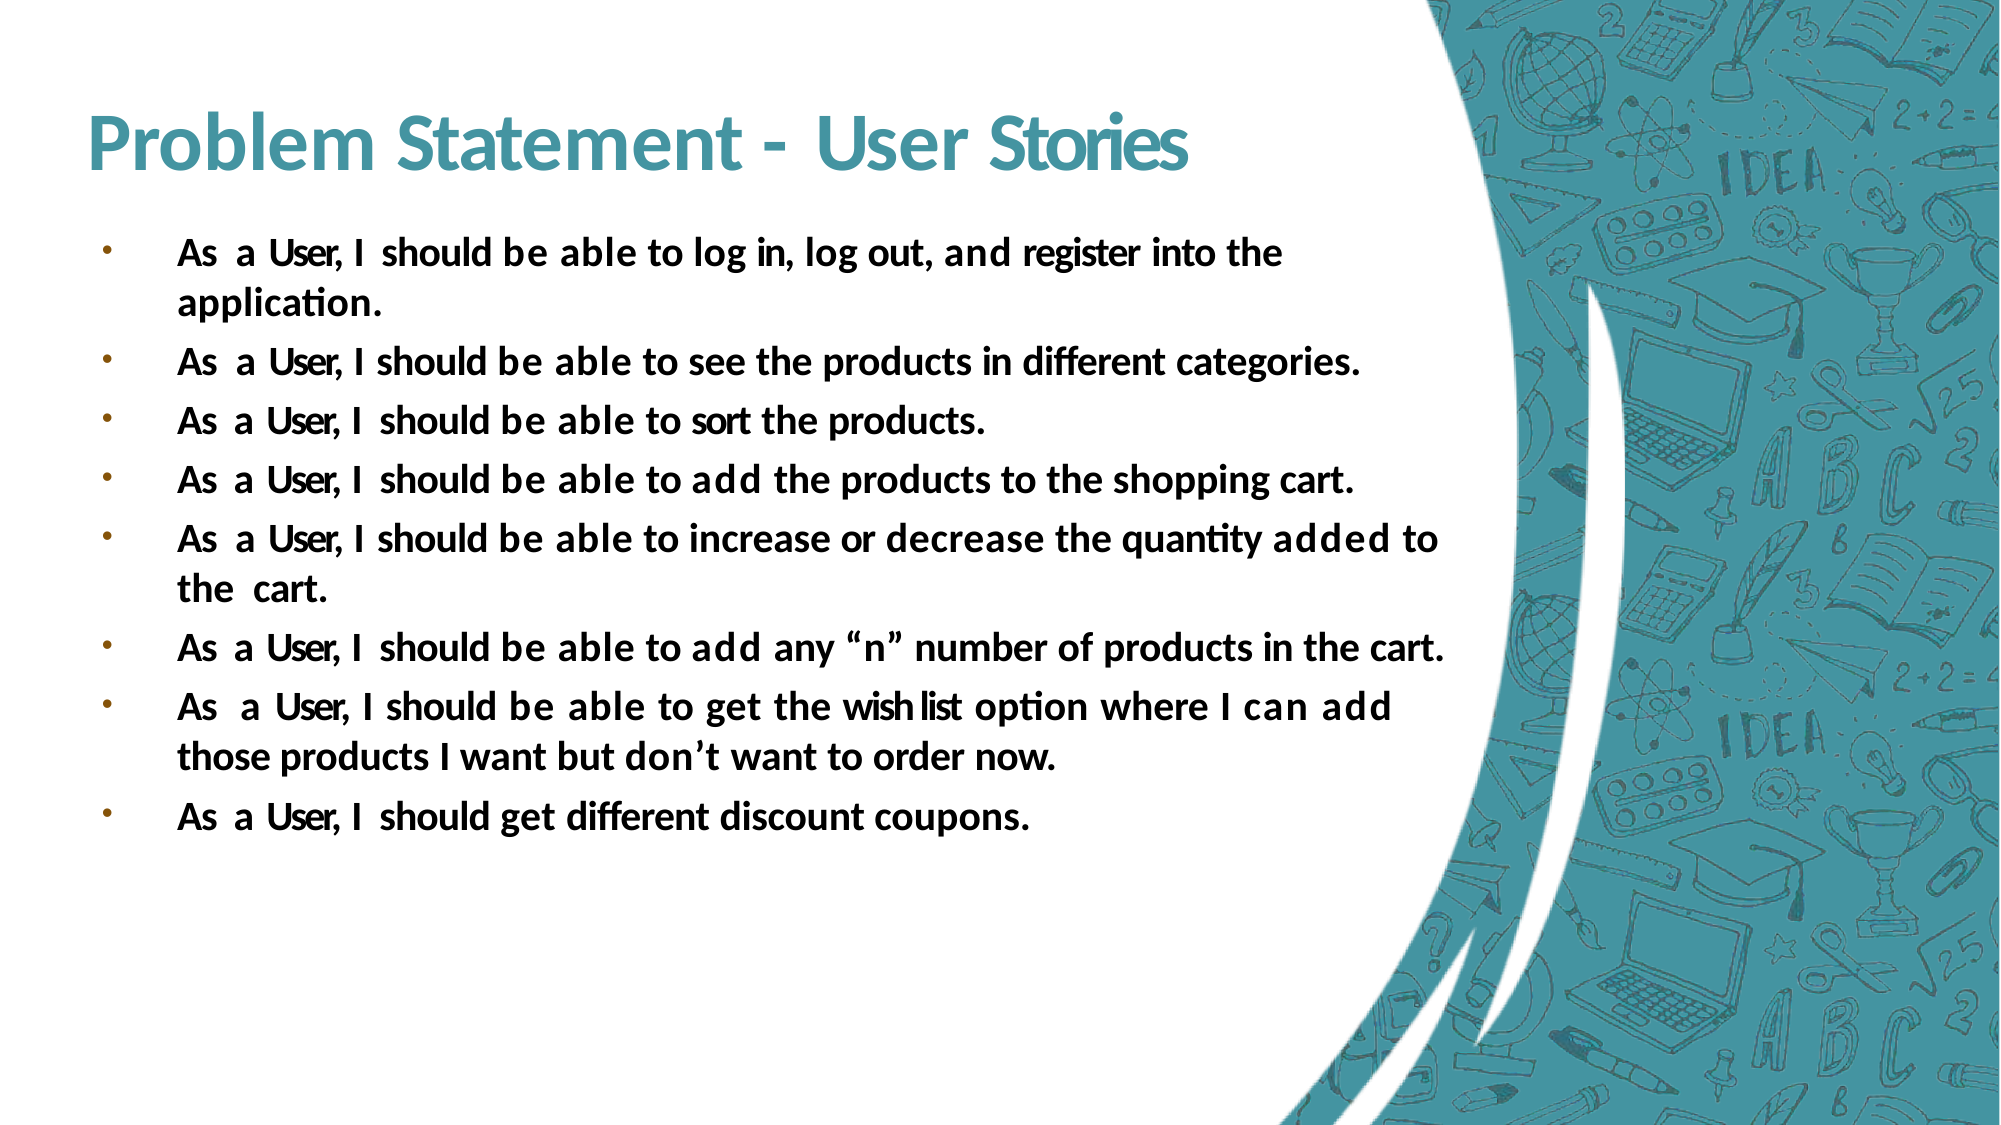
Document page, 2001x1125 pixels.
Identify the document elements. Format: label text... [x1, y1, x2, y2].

list As a User, I should be able to log in, log out, and register into the application. As a User, I should be able to see the products in different categories. As a User, I should be able to sort the products. As a User, I should be able to add the products to the shopping cart. As a User, I should be able to increase or decrease the quantity added to the cart. As a User, I should be able to add any “n” number of products in the cart. As a User, I should be able to get the wish list option where I can add those products I want but don’t want to order now. As a User, I should get different discount coupons. [99, 224, 1463, 840]
picture [0, 0, 1998, 1125]
title Problem Statement - User Stories [87, 87, 1816, 192]
